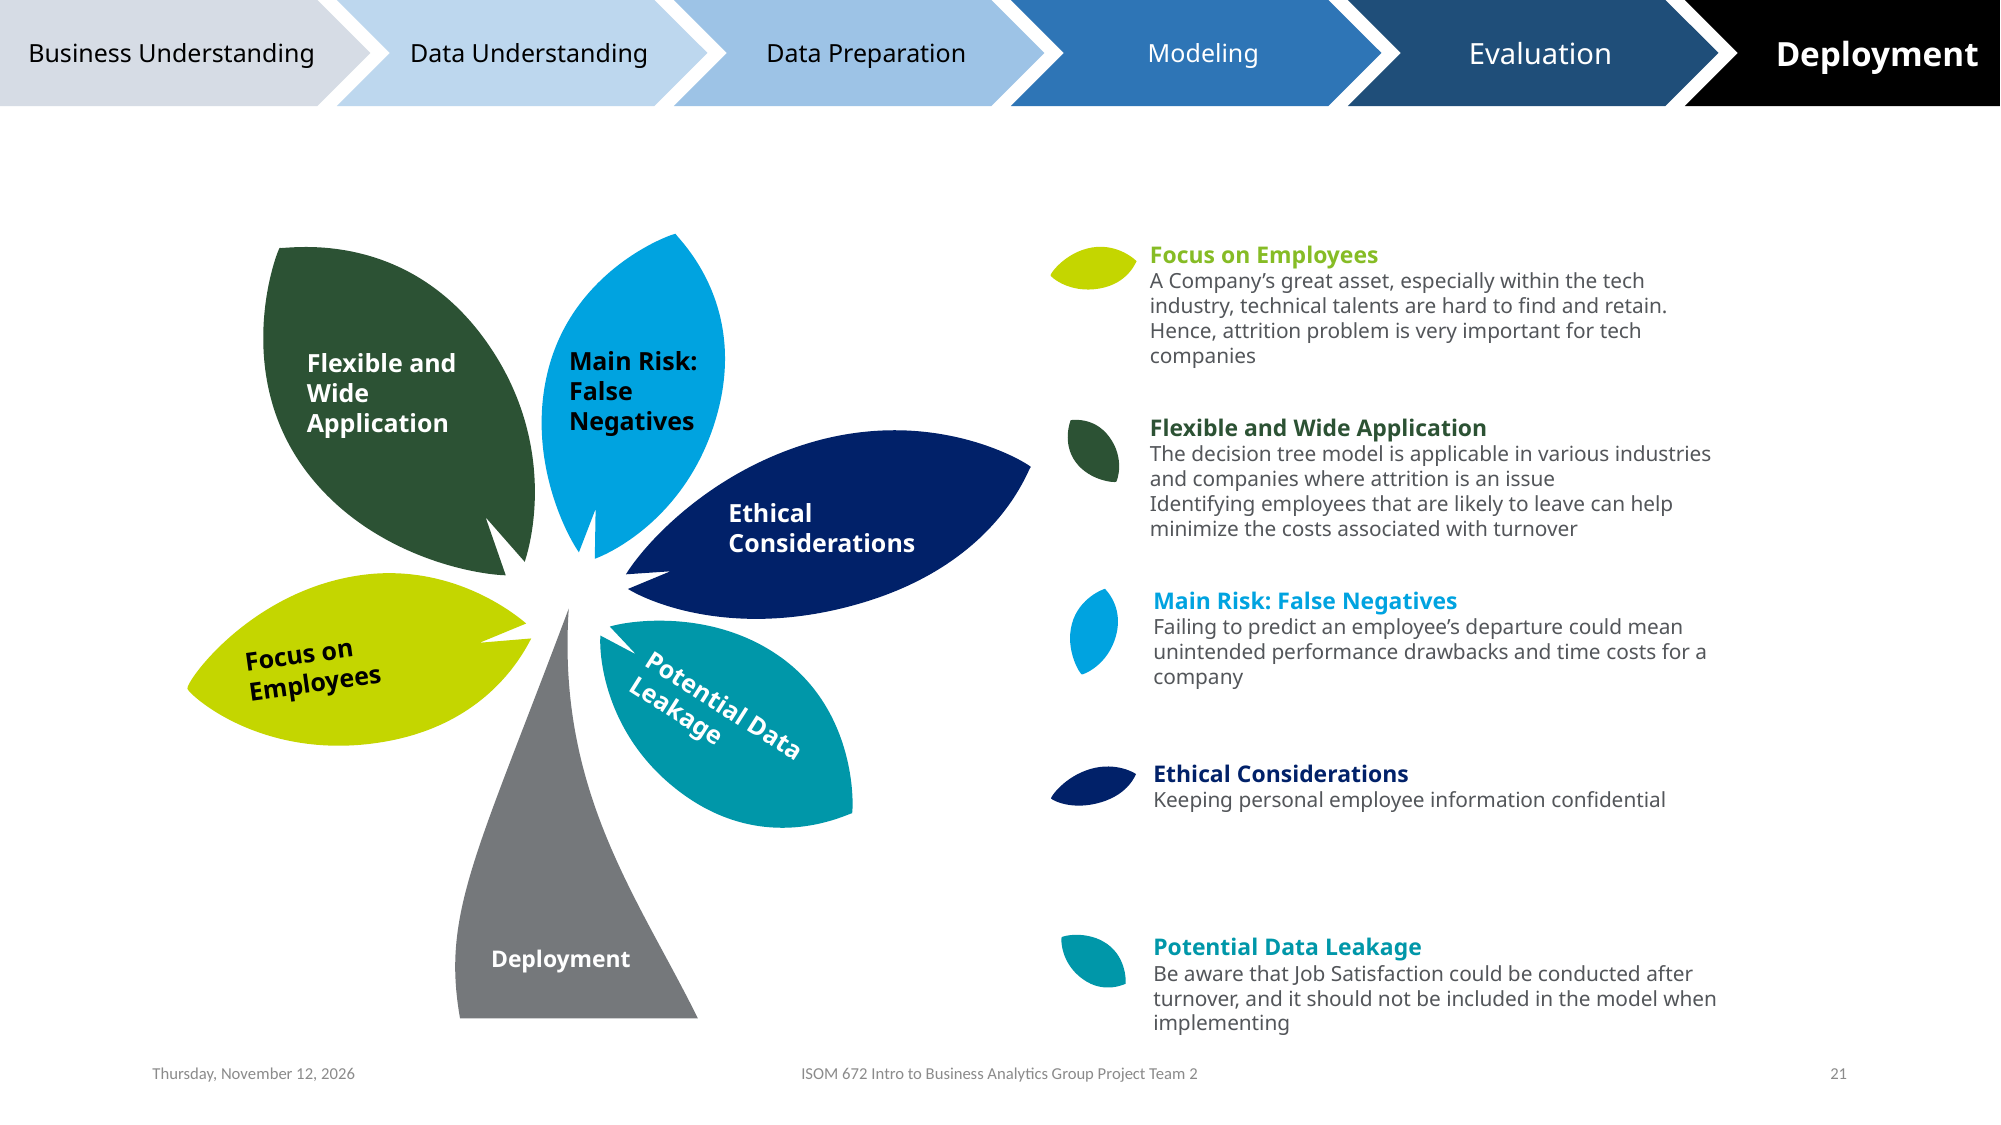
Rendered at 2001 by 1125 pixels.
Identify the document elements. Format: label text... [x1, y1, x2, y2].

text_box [185, 208, 1719, 1037]
slide_number 21 [1412, 1042, 1863, 1103]
footer ISOM 672 Intro to Business Analytics Group Project Team 2 [662, 1042, 1338, 1103]
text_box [0, 0, 2000, 106]
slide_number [137, 1042, 588, 1103]
